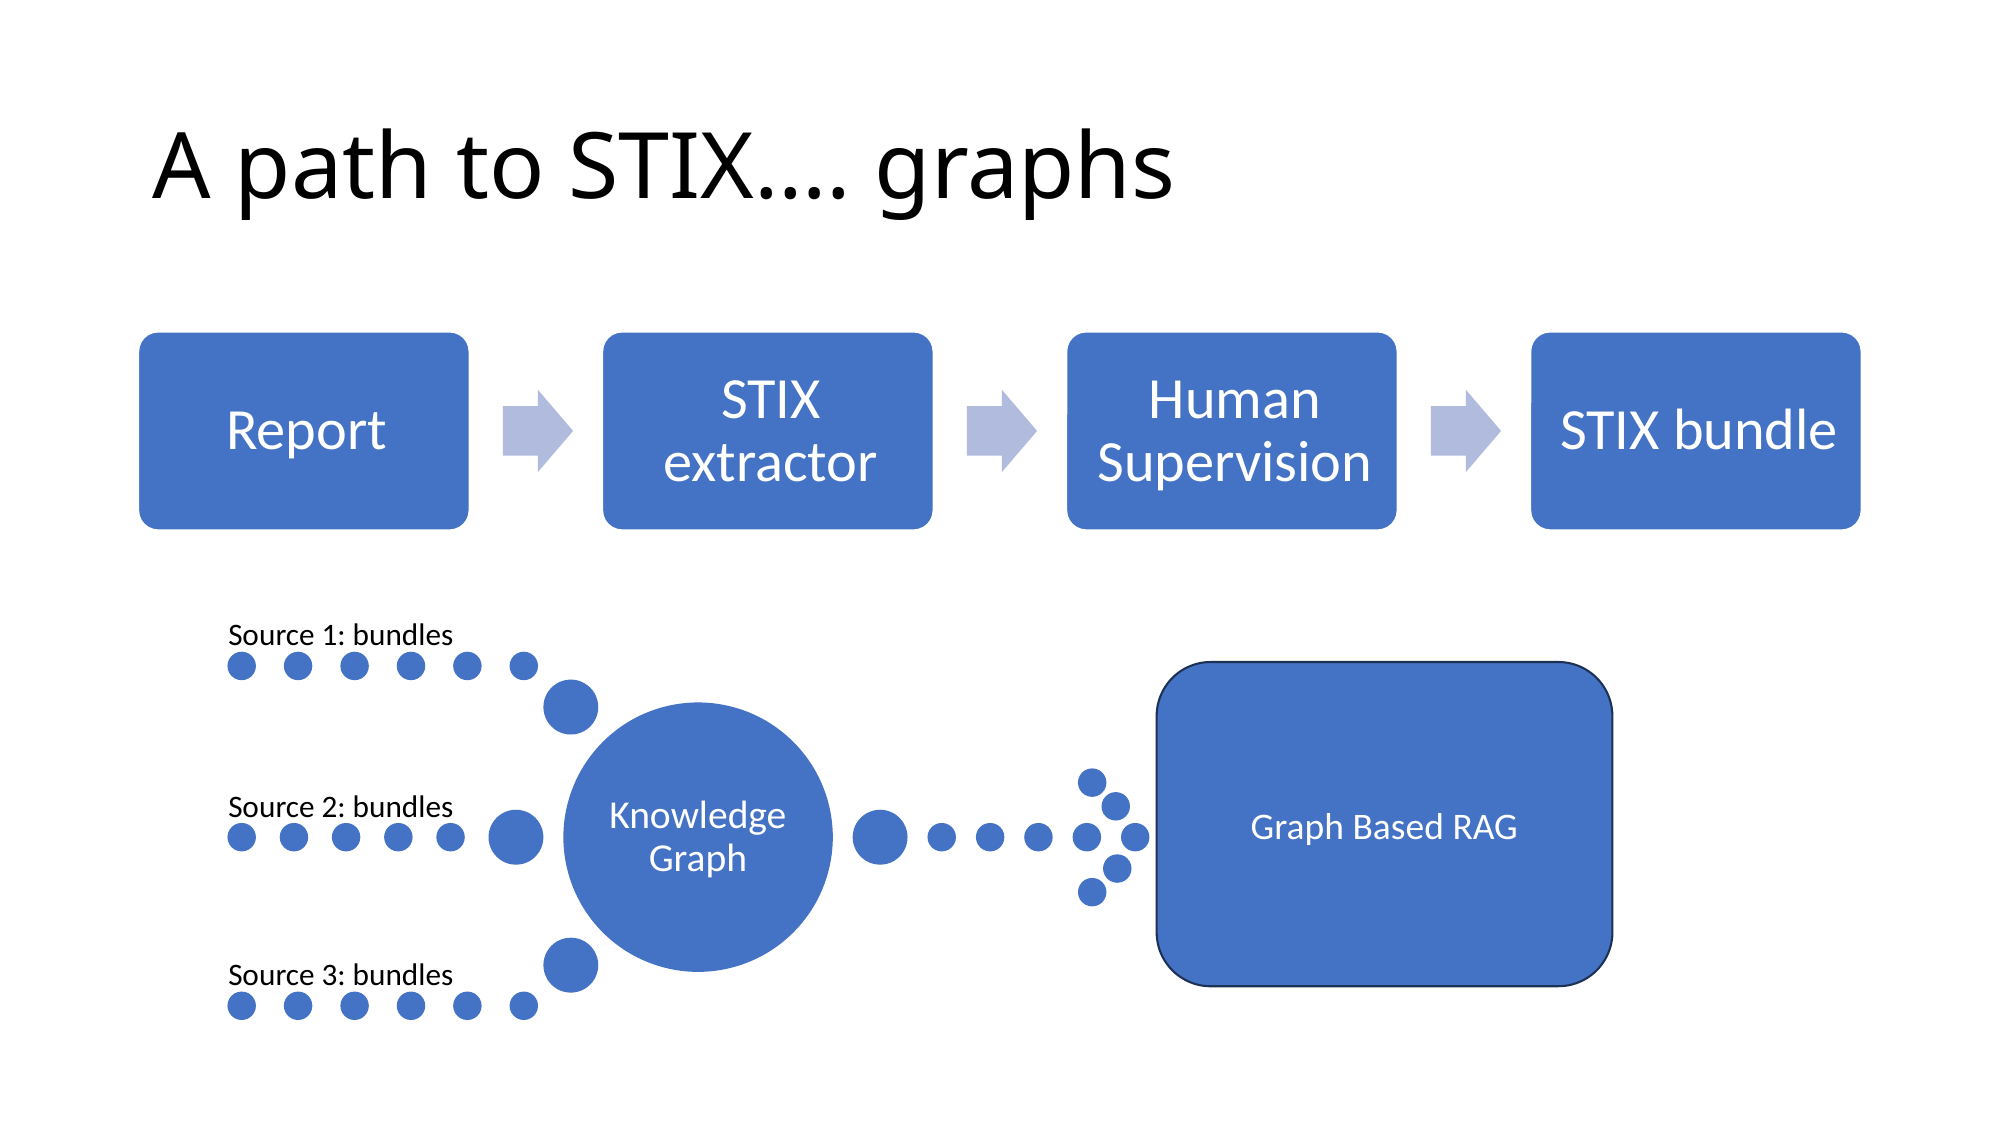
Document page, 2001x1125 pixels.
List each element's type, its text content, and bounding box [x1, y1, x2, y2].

title A path to STIX…. graphs [137, 59, 1863, 278]
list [137, 299, 1863, 563]
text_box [0, 584, 1377, 1019]
text_box Graph Based RAG [1377, 660, 1614, 988]
